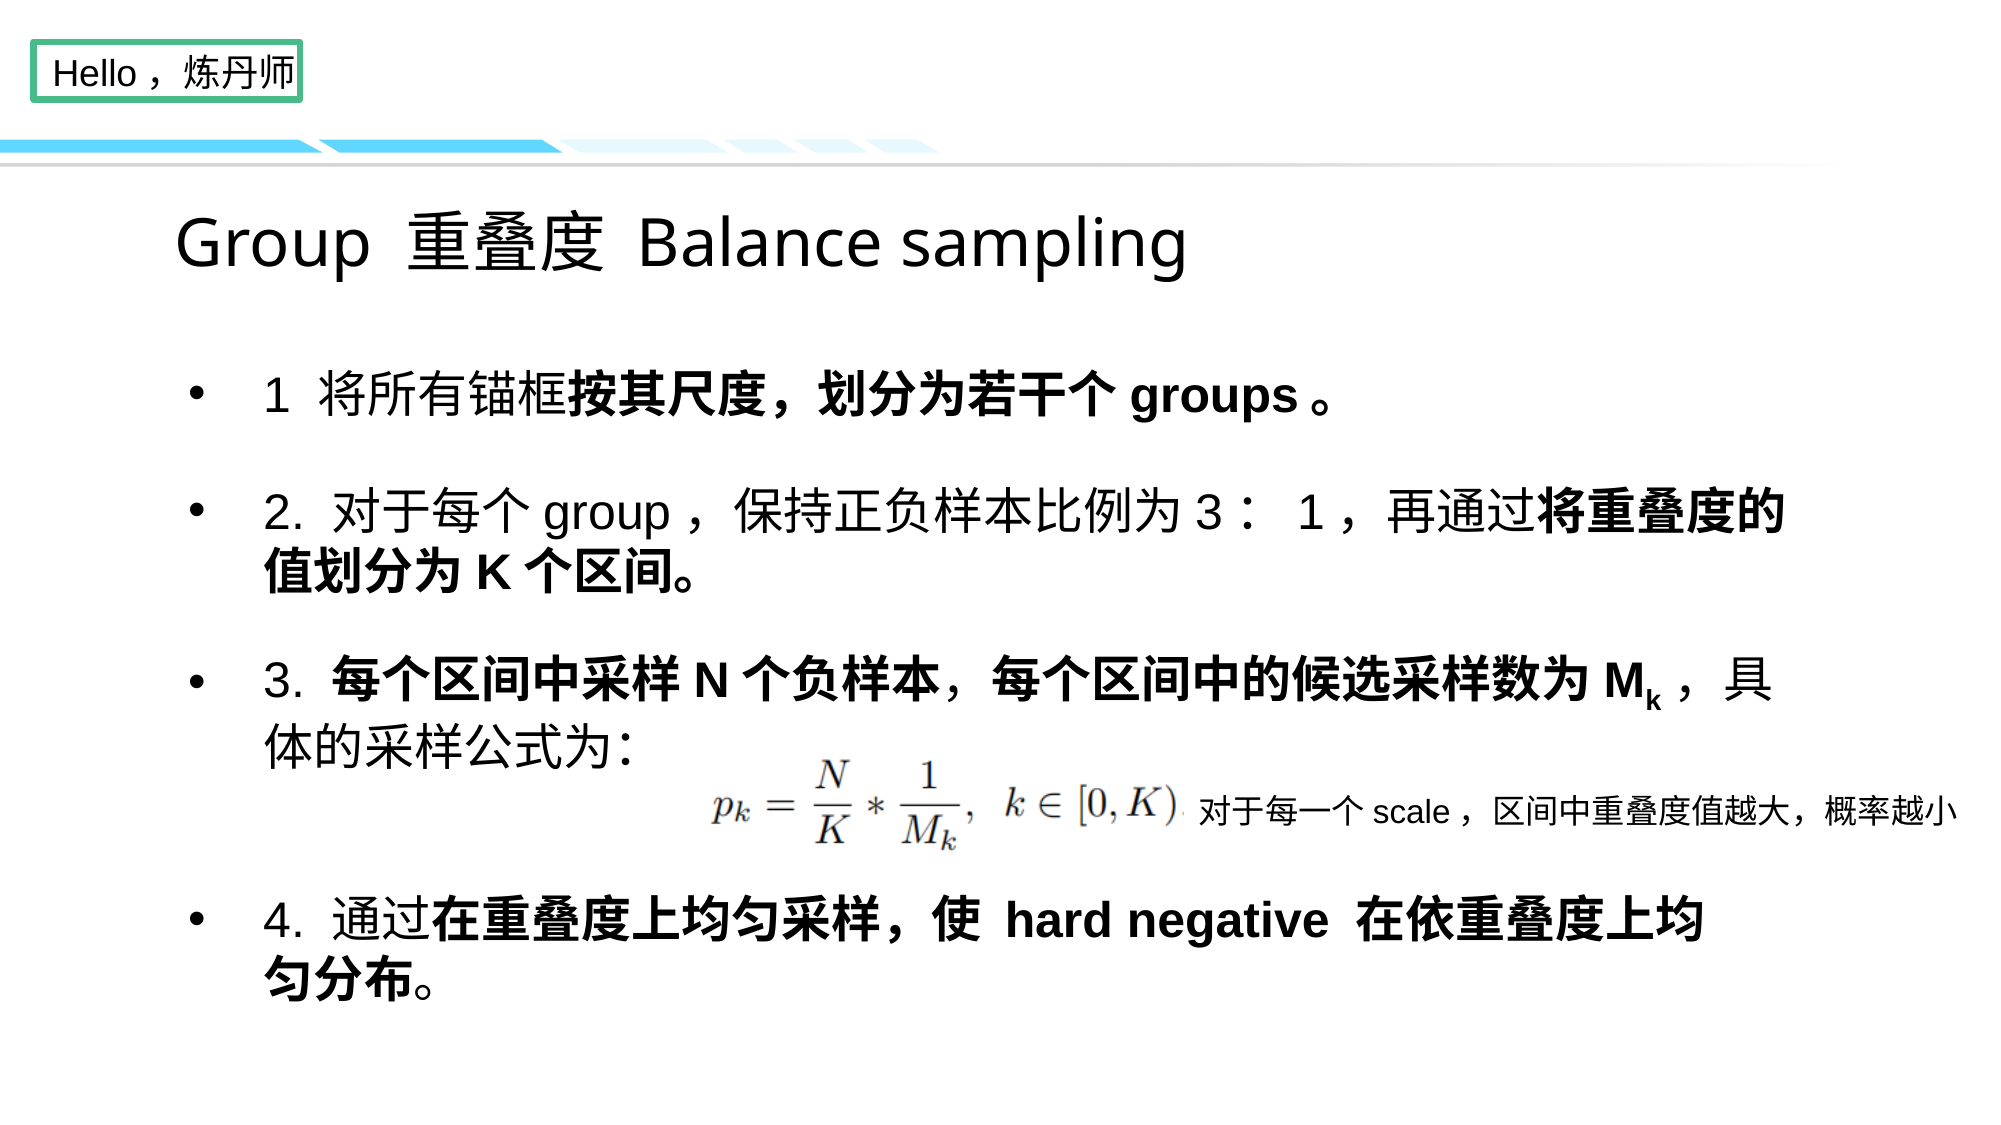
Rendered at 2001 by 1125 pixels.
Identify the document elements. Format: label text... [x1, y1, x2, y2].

text_box 3. 每个区间中采样N个负样本，每个区间中的候选采样数为Mk，具体的采样公式为： [174, 640, 1812, 736]
list 1 将所有锚框按其尺度，划分为若干个groups。 [174, 354, 1687, 416]
picture [676, 723, 1185, 883]
text_box 对于每一个scale，区间中重叠度值越大，概率越小 [1189, 782, 2000, 838]
text_box 4. 通过在重叠度上均匀采样，使 hard negative 在依重叠度上均匀分布。 [174, 880, 1763, 941]
title Group 重叠度 Balance sampling [174, 200, 1450, 281]
list 2. 对于每个group，保持正负样本比例为3：1，再通过将重叠度的值划分为K个区间。 [174, 472, 1812, 568]
picture [0, 163, 1851, 167]
